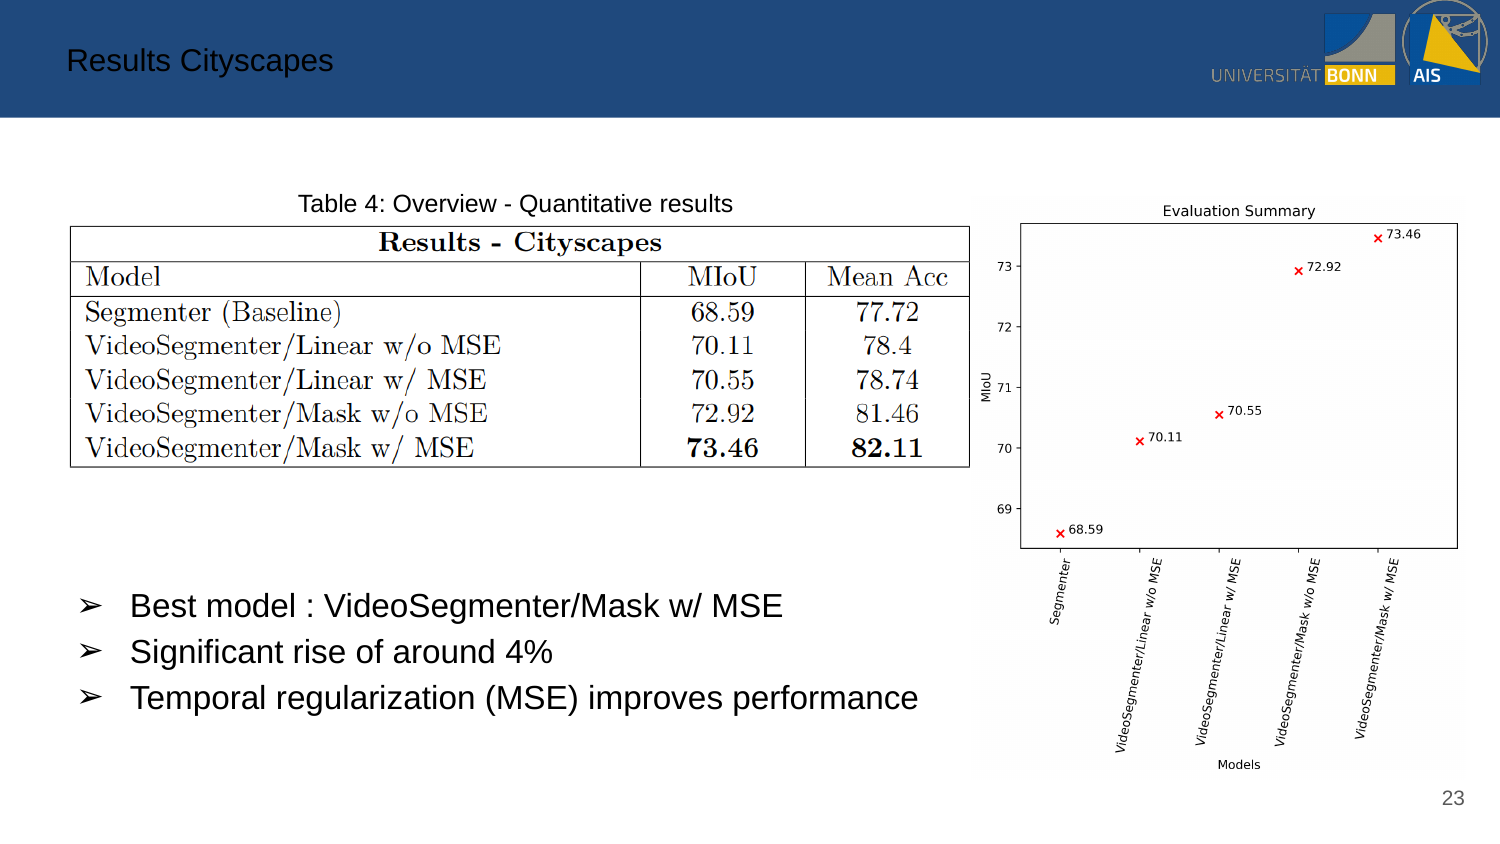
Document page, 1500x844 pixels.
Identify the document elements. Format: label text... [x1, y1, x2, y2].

picture [66, 196, 1466, 781]
title Results Cityscapes [51, 24, 1449, 93]
text_box Table 4: Overview - Quantitative results [282, 167, 761, 220]
text_box Best model : VideoSegmenter/Mask w/ MSE Significant rise of around 4% Temporal regularization (MSE) improves performance [40, 563, 966, 728]
picture [1212, 0, 1488, 85]
slide_number ‹#› [1389, 764, 1480, 830]
